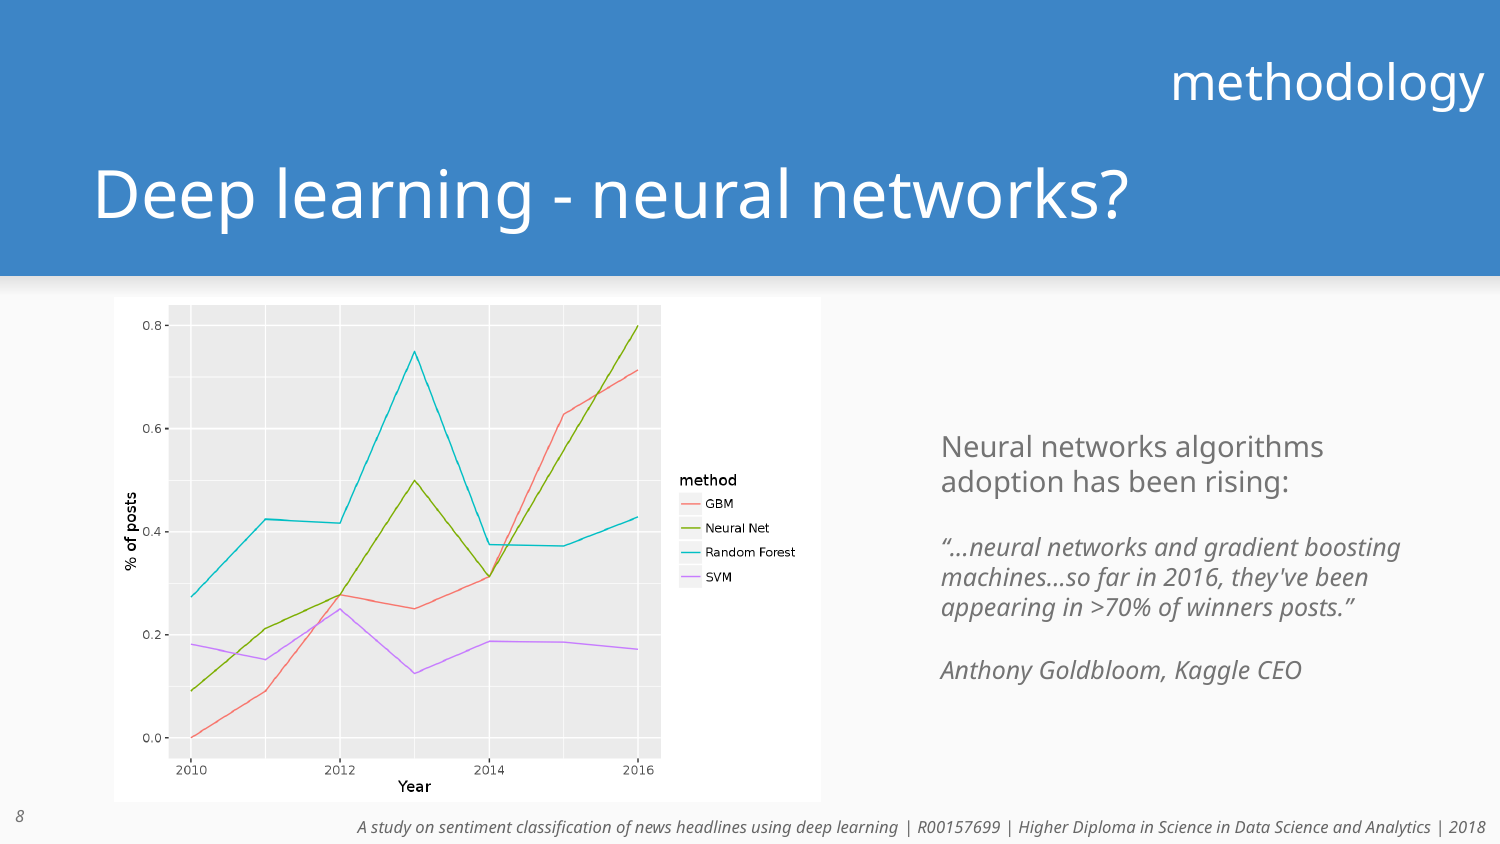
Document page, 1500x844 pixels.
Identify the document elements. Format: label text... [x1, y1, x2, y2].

list Neural networks algorithms adoption has been rising: “...neural networks and gradient boosting machines...so far in 2016, they've been appearing in >70% of winners posts.” Anthony Goldbloom, Kaggle CEO [925, 413, 1467, 710]
title Deep learning - neural networks? [77, 121, 1427, 248]
list A study on sentiment classification of news headlines using deep learning | R00157699 | Higher Diploma in Science in Data Science and Analytics | 2018 [41, 801, 1500, 842]
title methodology [1045, 0, 1500, 126]
slide_number ‹#› [0, 799, 41, 844]
picture [114, 296, 821, 802]
